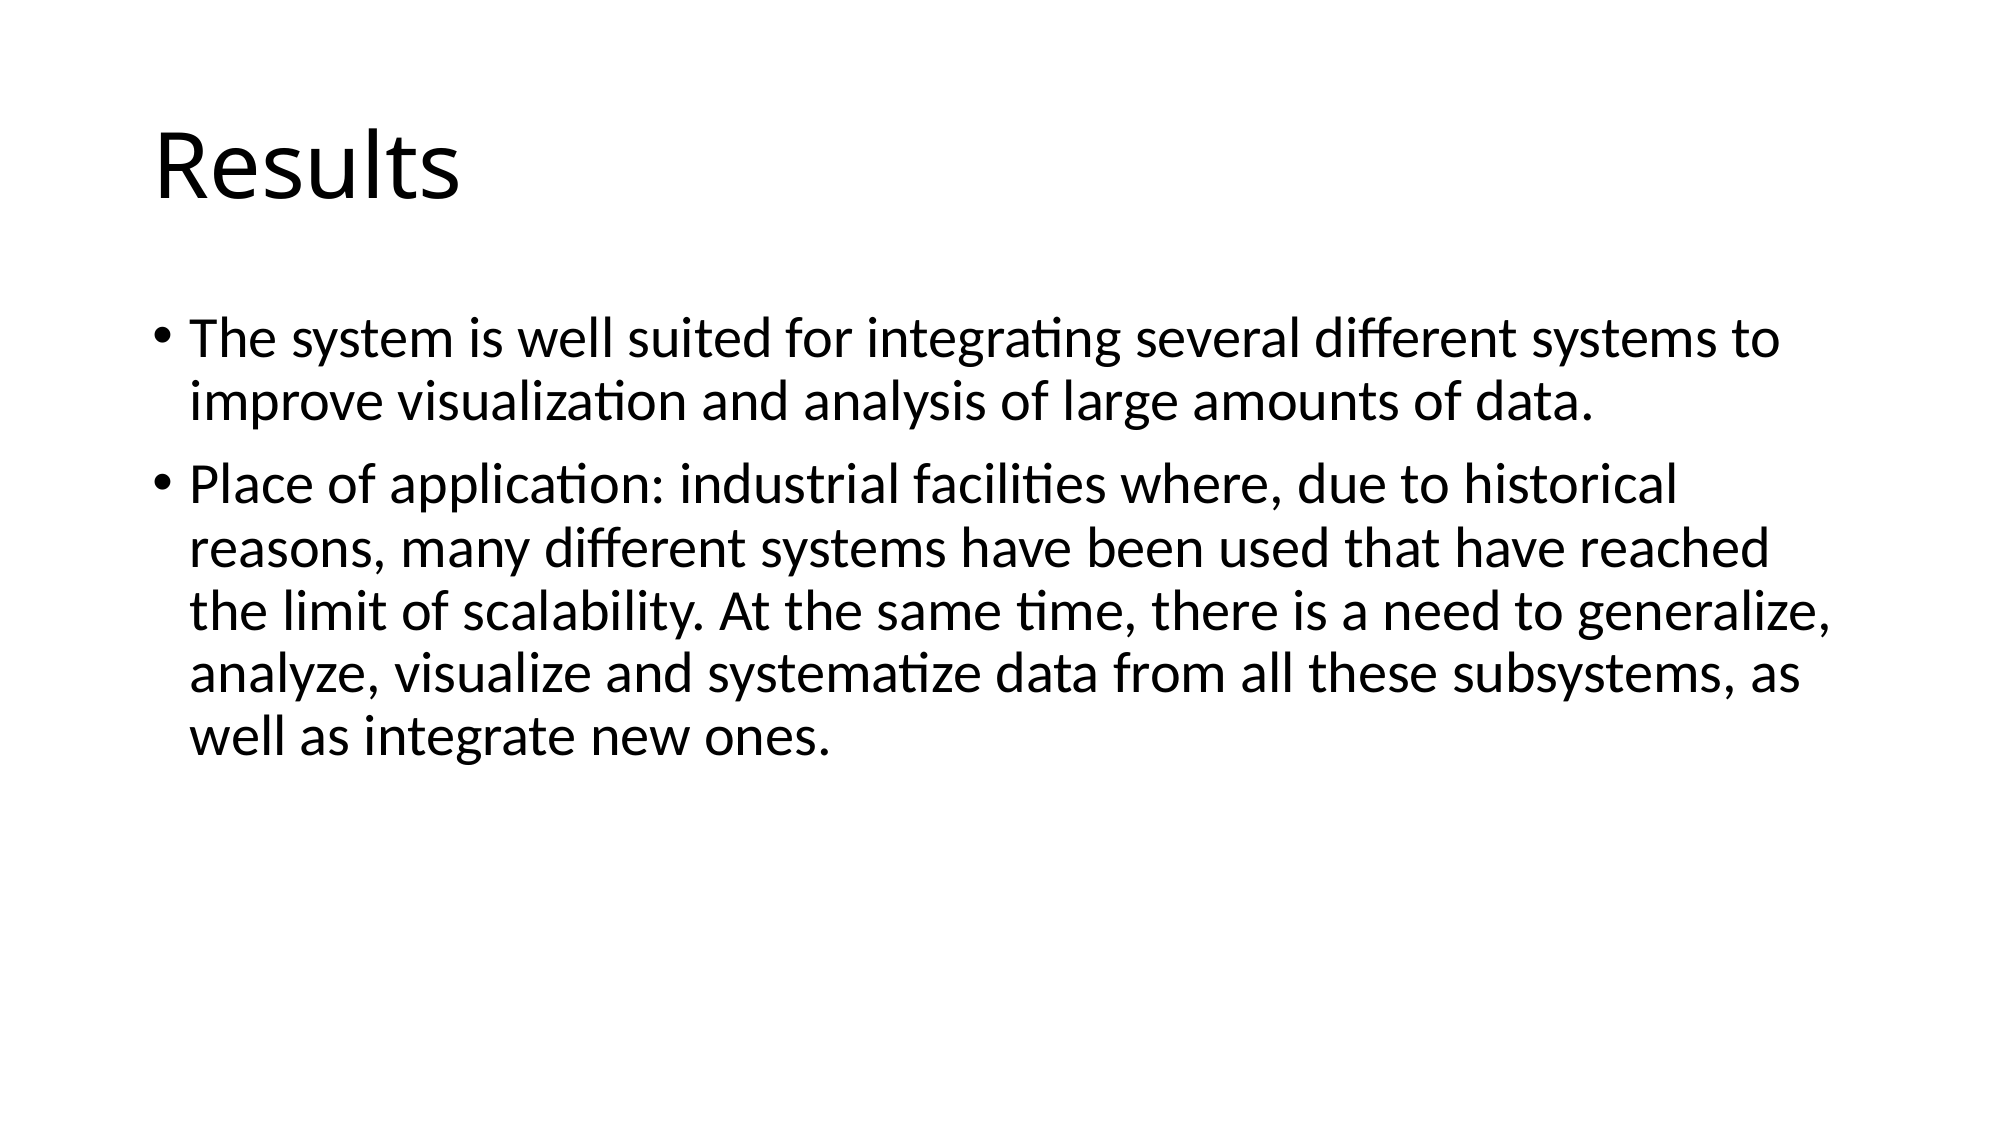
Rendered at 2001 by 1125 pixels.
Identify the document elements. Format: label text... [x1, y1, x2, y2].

list The system is well suited for integrating several different systems to improve visualization and analysis of large amounts of data. Place of application: industrial facilities where, due to historical reasons, many different systems have been used that have reached the limit of scalability. At the same time, there is a need to generalize, analyze, visualize and systematize data from all these subsystems, as well as integrate new ones. [137, 299, 1863, 1014]
title Results [137, 59, 1863, 278]
